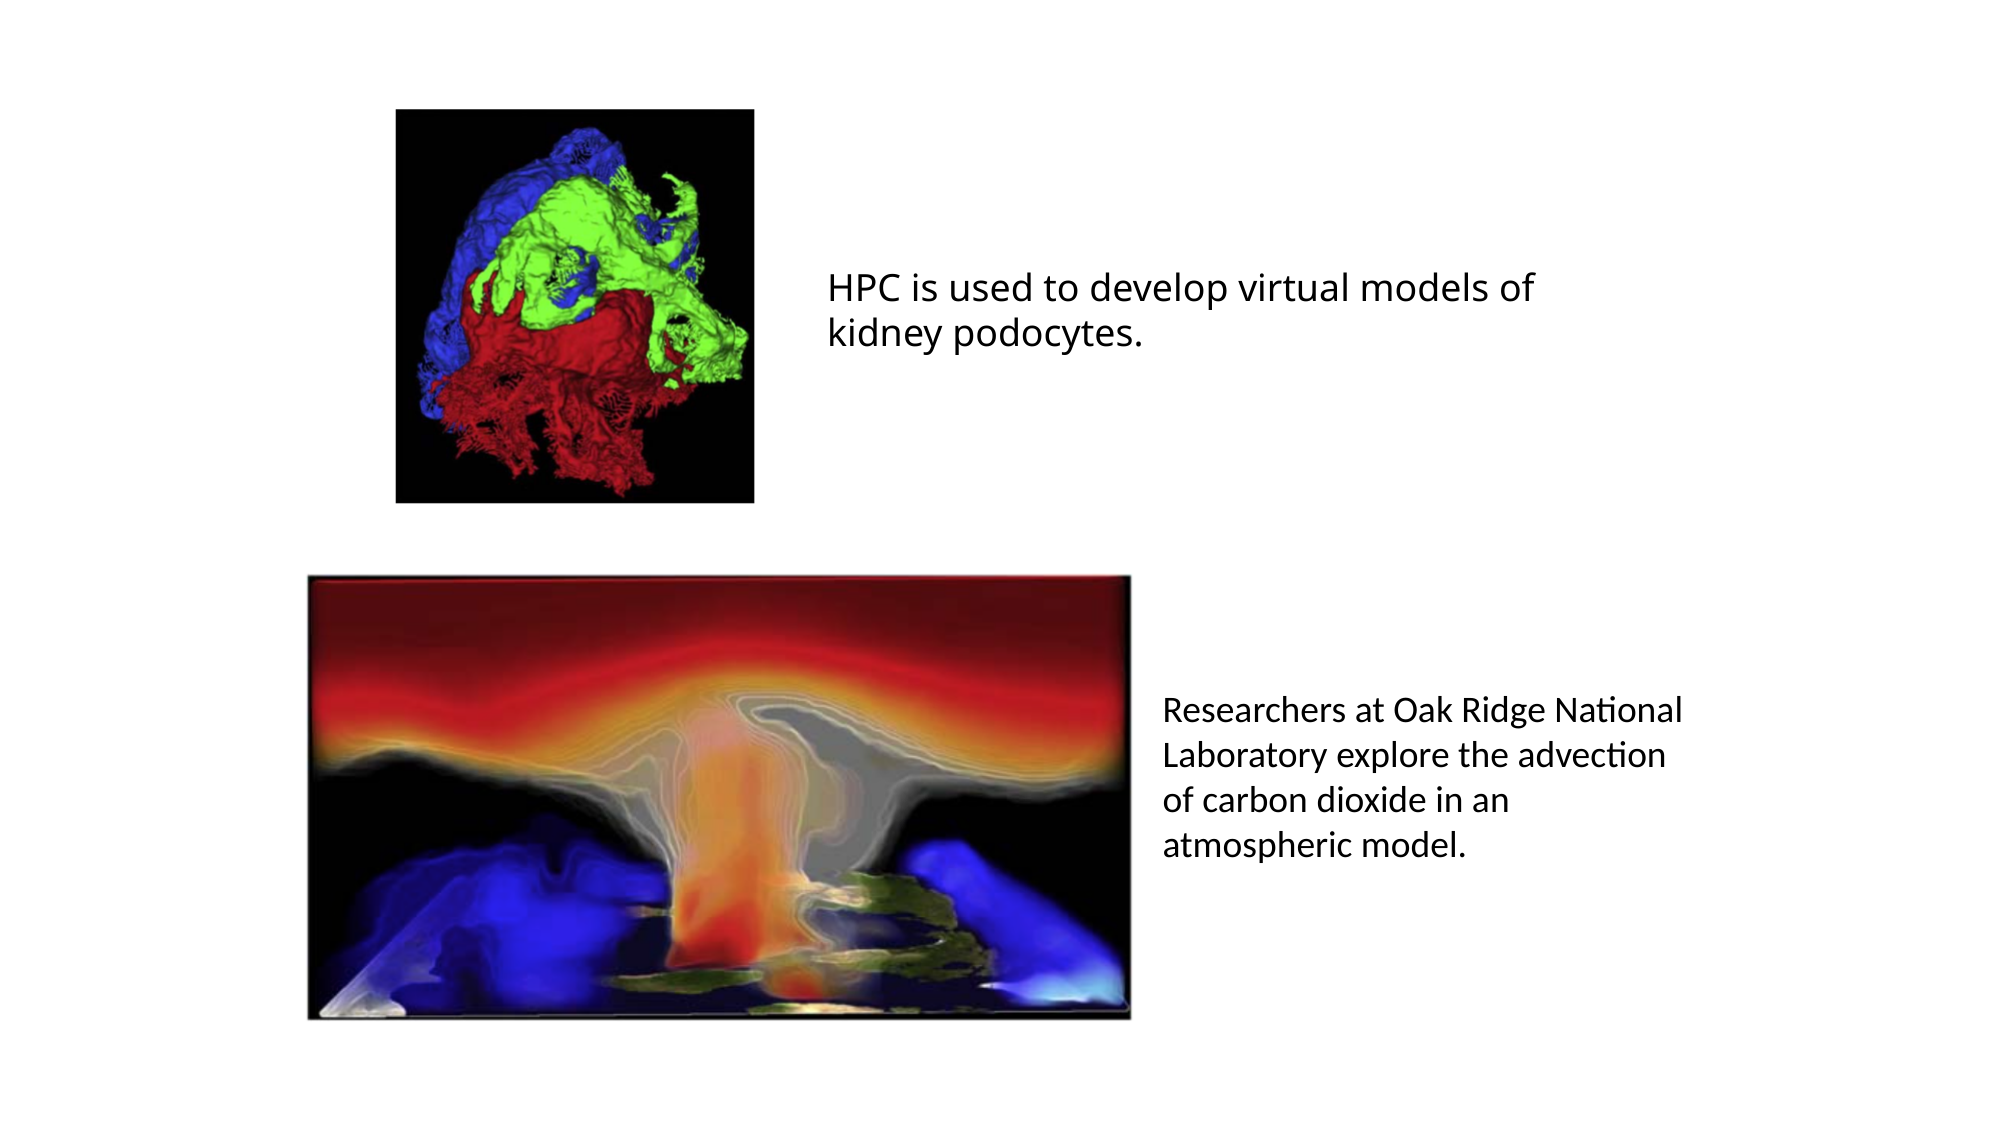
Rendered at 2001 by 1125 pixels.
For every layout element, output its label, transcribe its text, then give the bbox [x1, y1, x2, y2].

picture [287, 562, 1148, 1036]
picture [387, 99, 763, 520]
text_box HPC is used to develop virtual models of kidney podocytes. [812, 256, 1563, 362]
text_box Researchers at Oak Ridge National Laboratory explore the advection of carbon dioxide in an atmospheric model. [1148, 677, 1705, 918]
